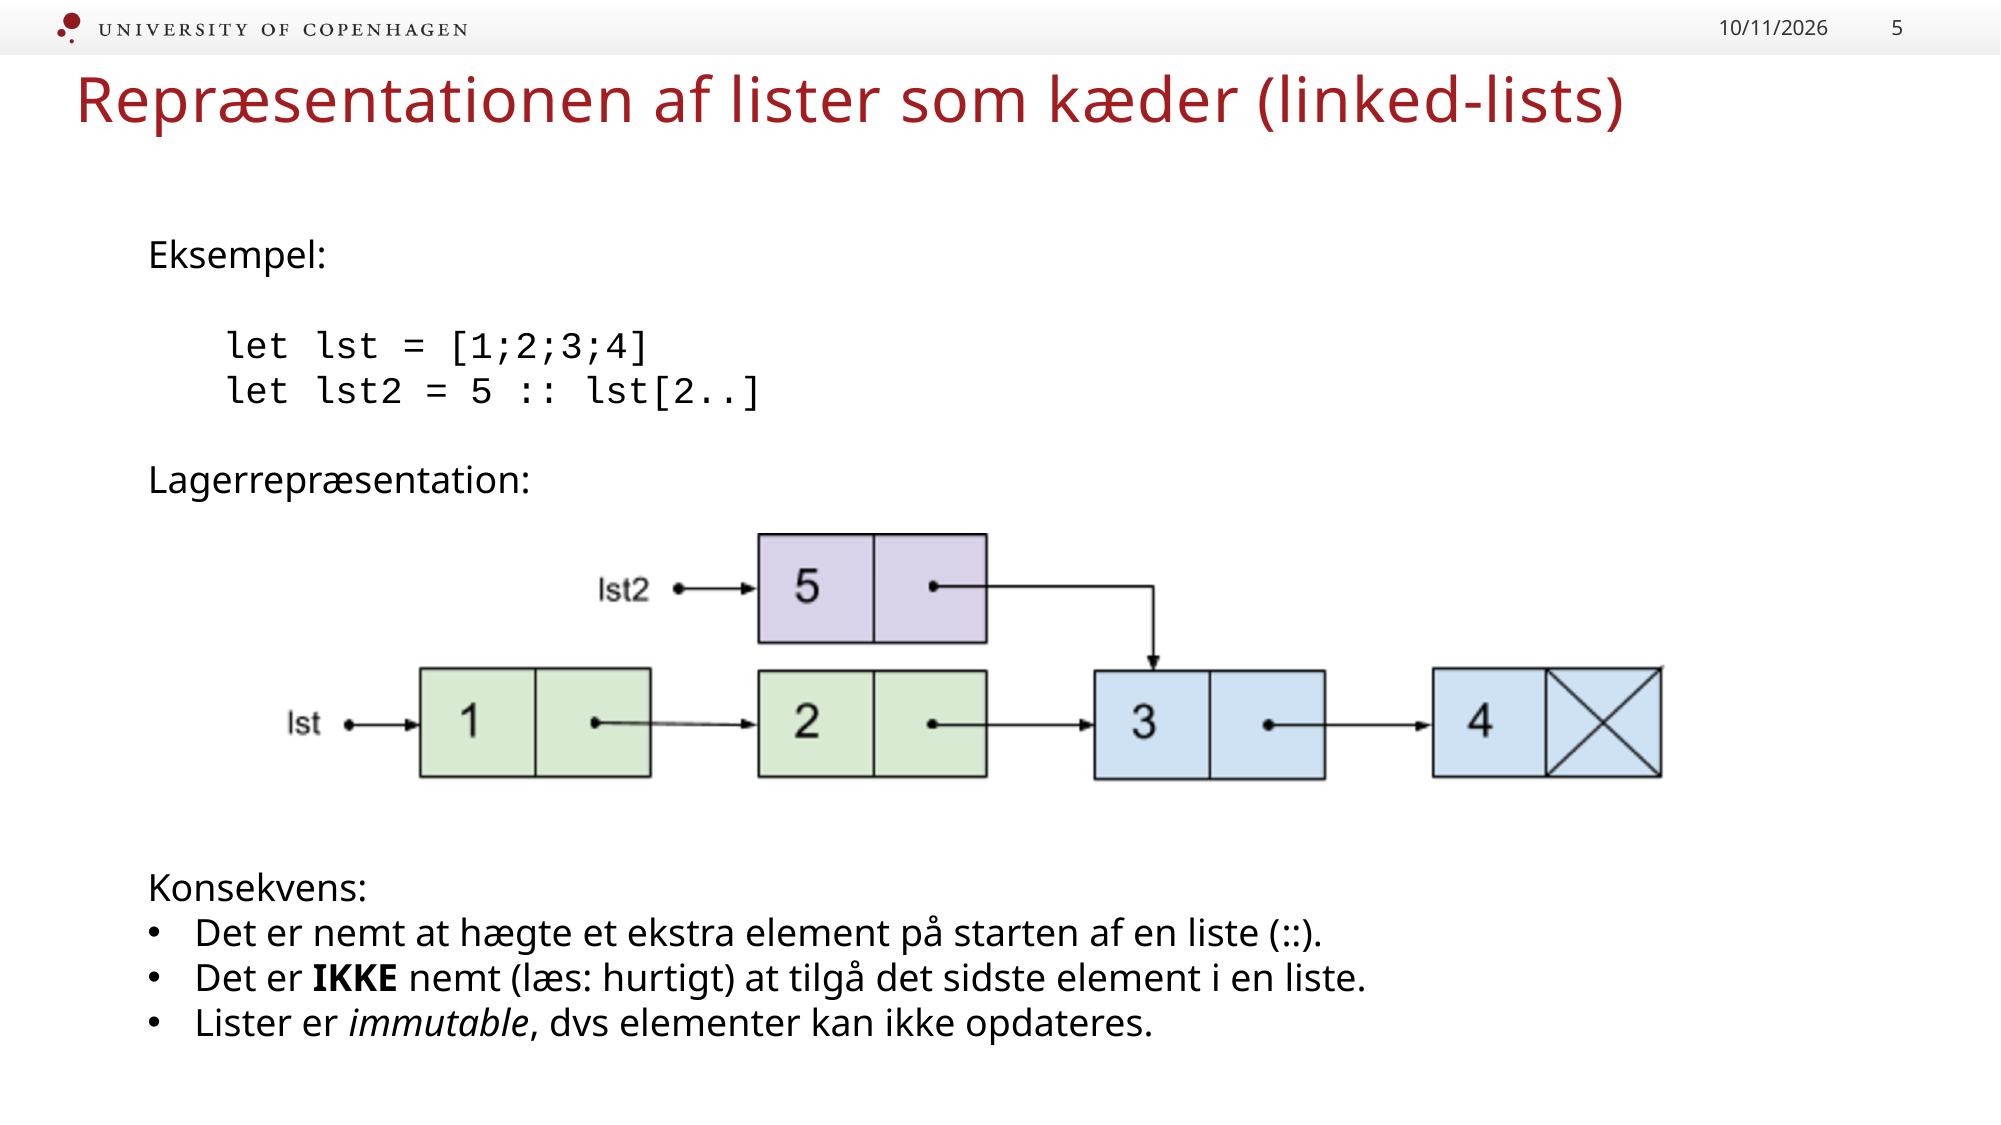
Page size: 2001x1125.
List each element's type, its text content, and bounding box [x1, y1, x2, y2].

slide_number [1694, 14, 1829, 43]
text_box Repræsentationen af lister som kæder (linked-lists) [75, 59, 1801, 126]
picture [92, 15, 475, 42]
slide_number 5 [1840, 14, 1904, 43]
text_box Konsekvens: Det er nemt at hægte et ekstra element på starten af en liste (::). Det er IKKE nemt (læs: hurtigt) at tilgå det sidste element i en liste. Lister er immutable, dvs elementer kan ikke opdateres. [132, 856, 1695, 1052]
text_box Eksempel: let lst = [1;2;3;4] let lst2 = 5 :: lst[2..] Lagerrepræsentation: [132, 223, 1427, 509]
picture [245, 513, 1689, 801]
